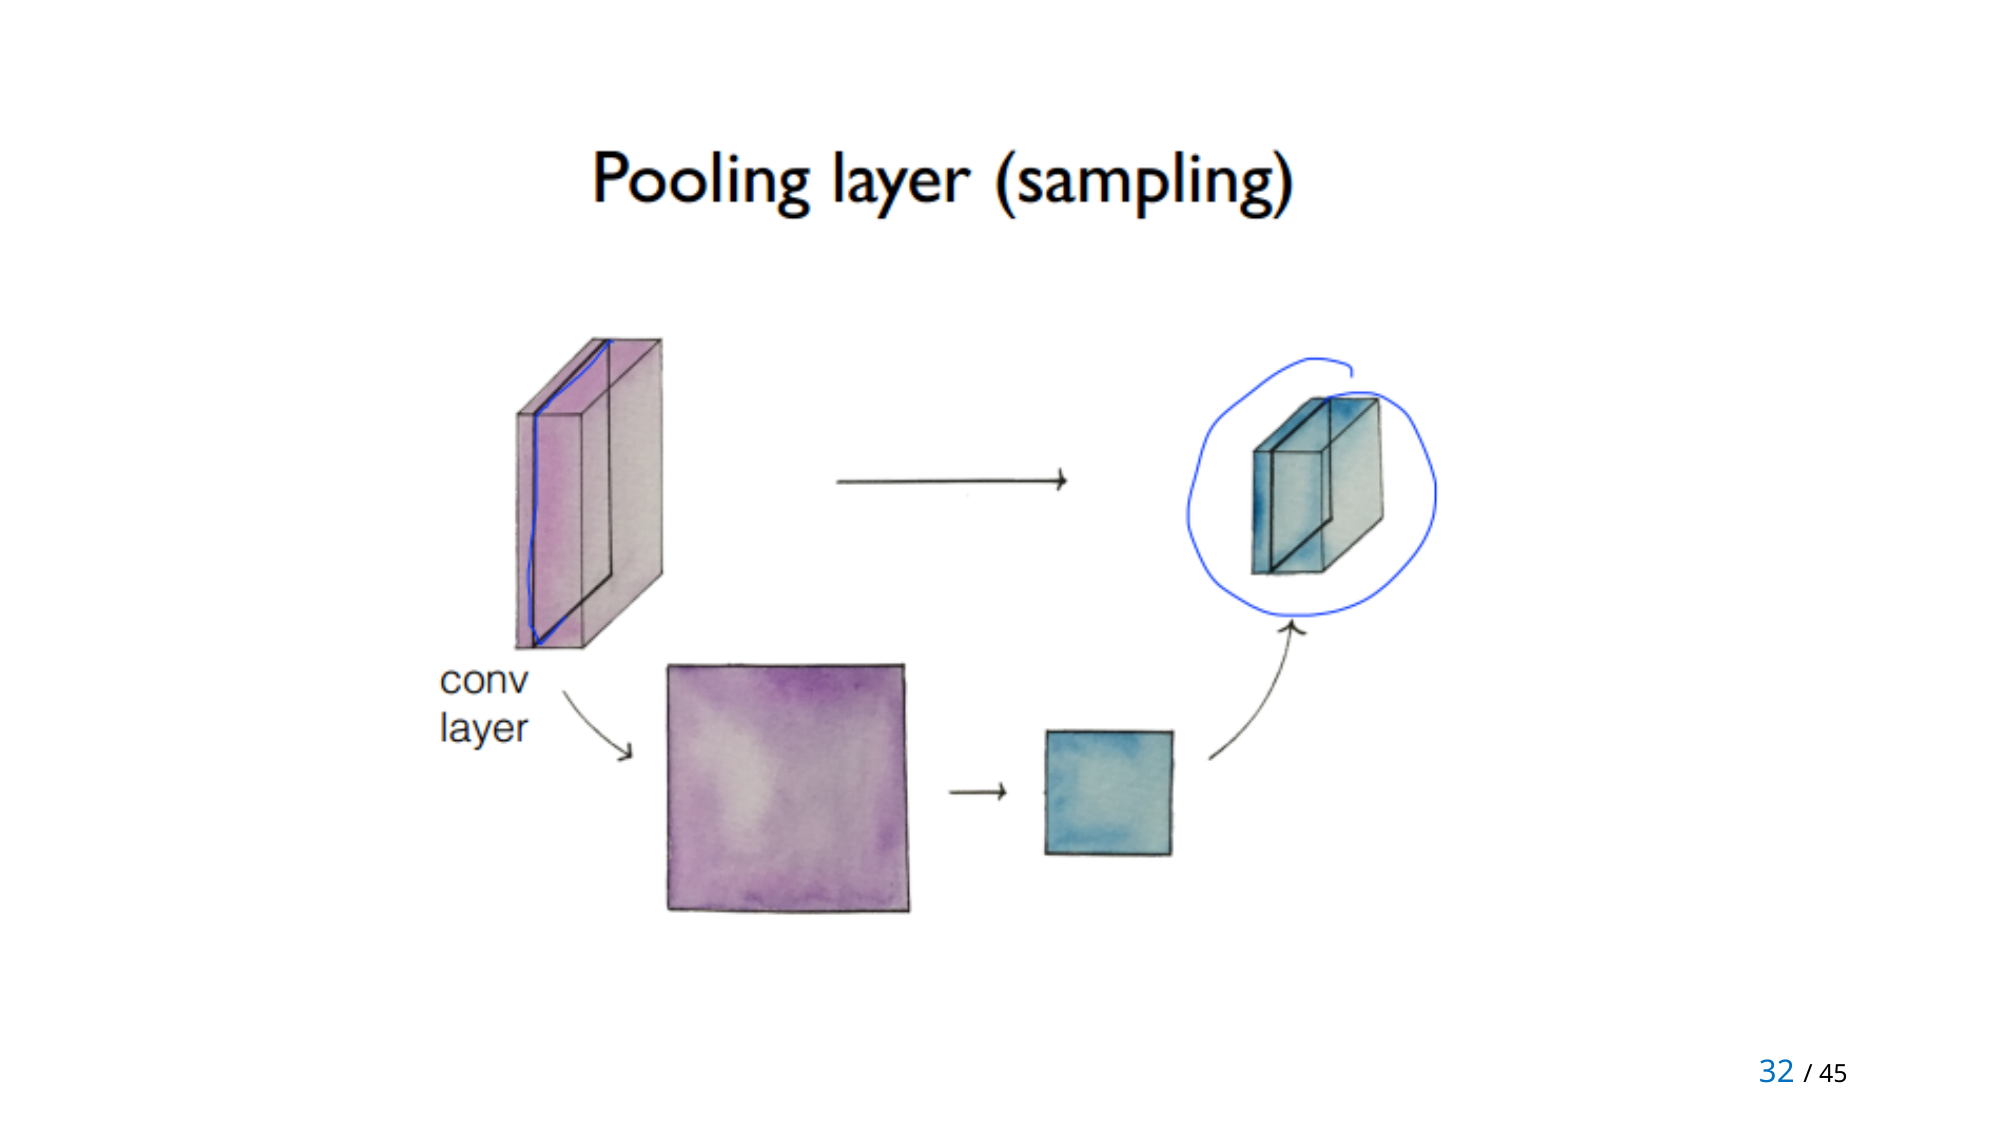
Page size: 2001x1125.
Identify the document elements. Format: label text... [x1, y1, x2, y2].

picture [187, 40, 1707, 1073]
slide_number 32 / 45 [1412, 1042, 1863, 1103]
